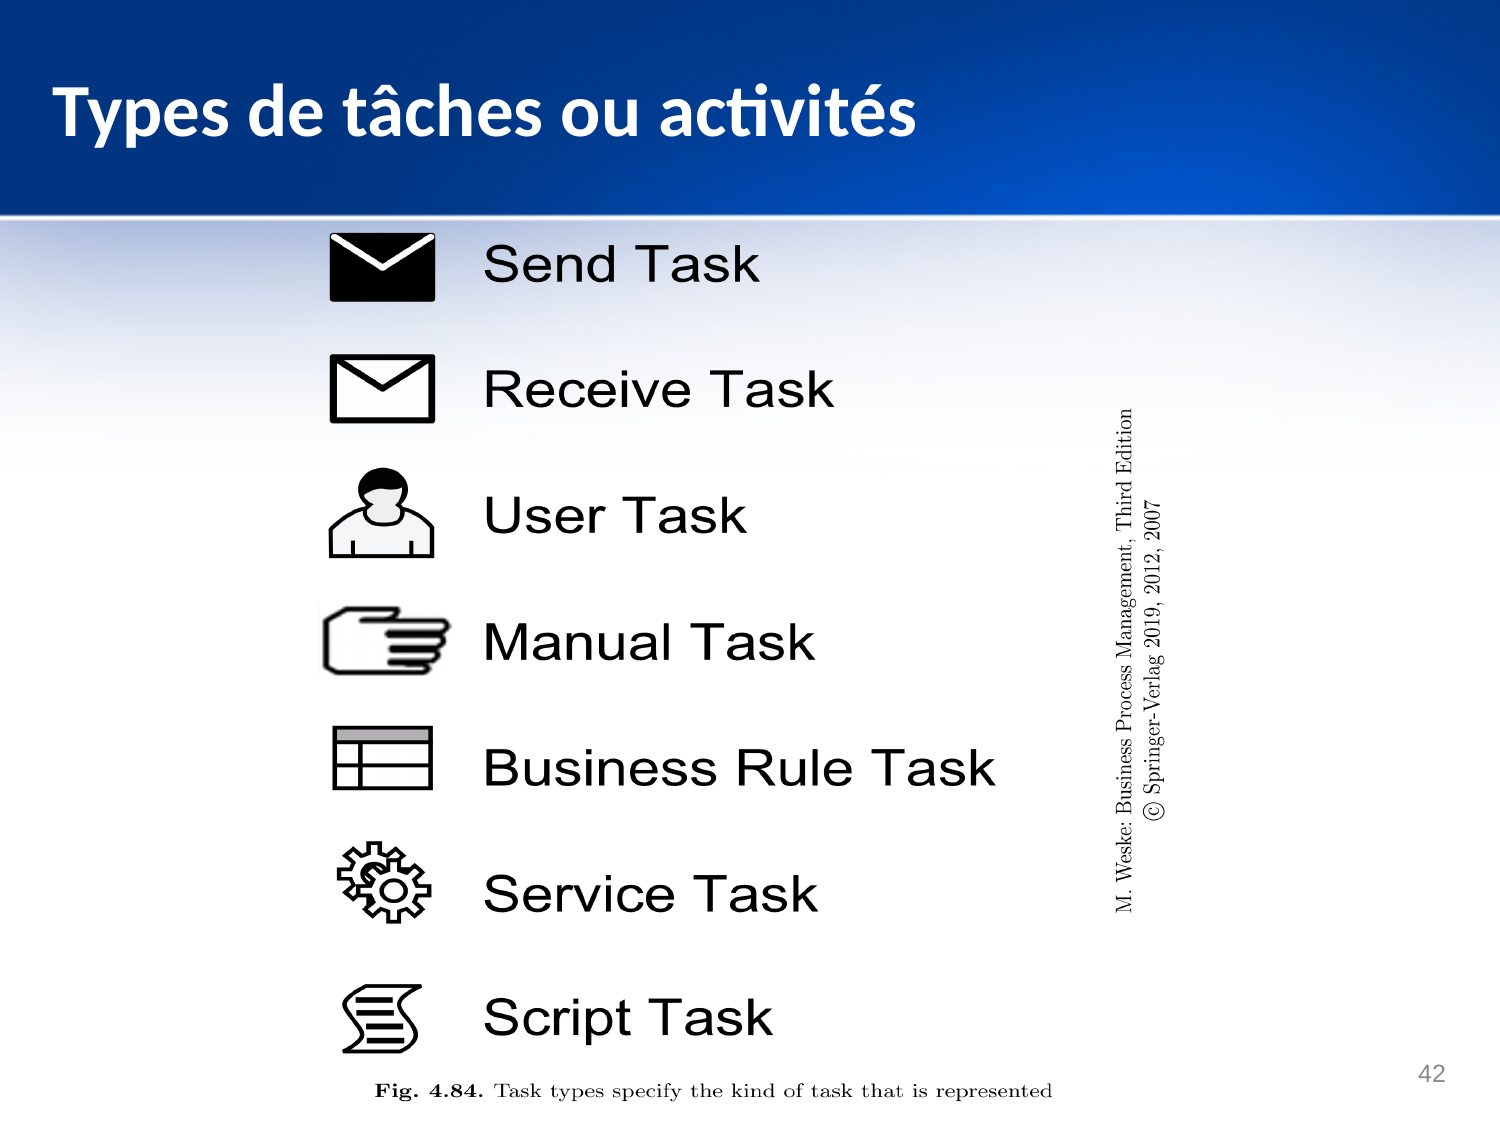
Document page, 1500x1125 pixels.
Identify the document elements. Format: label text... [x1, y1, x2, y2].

title Types de tâches ou activités [37, 12, 1225, 200]
slide_number 42 [1181, 1042, 1462, 1103]
picture [0, 0, 1500, 1125]
